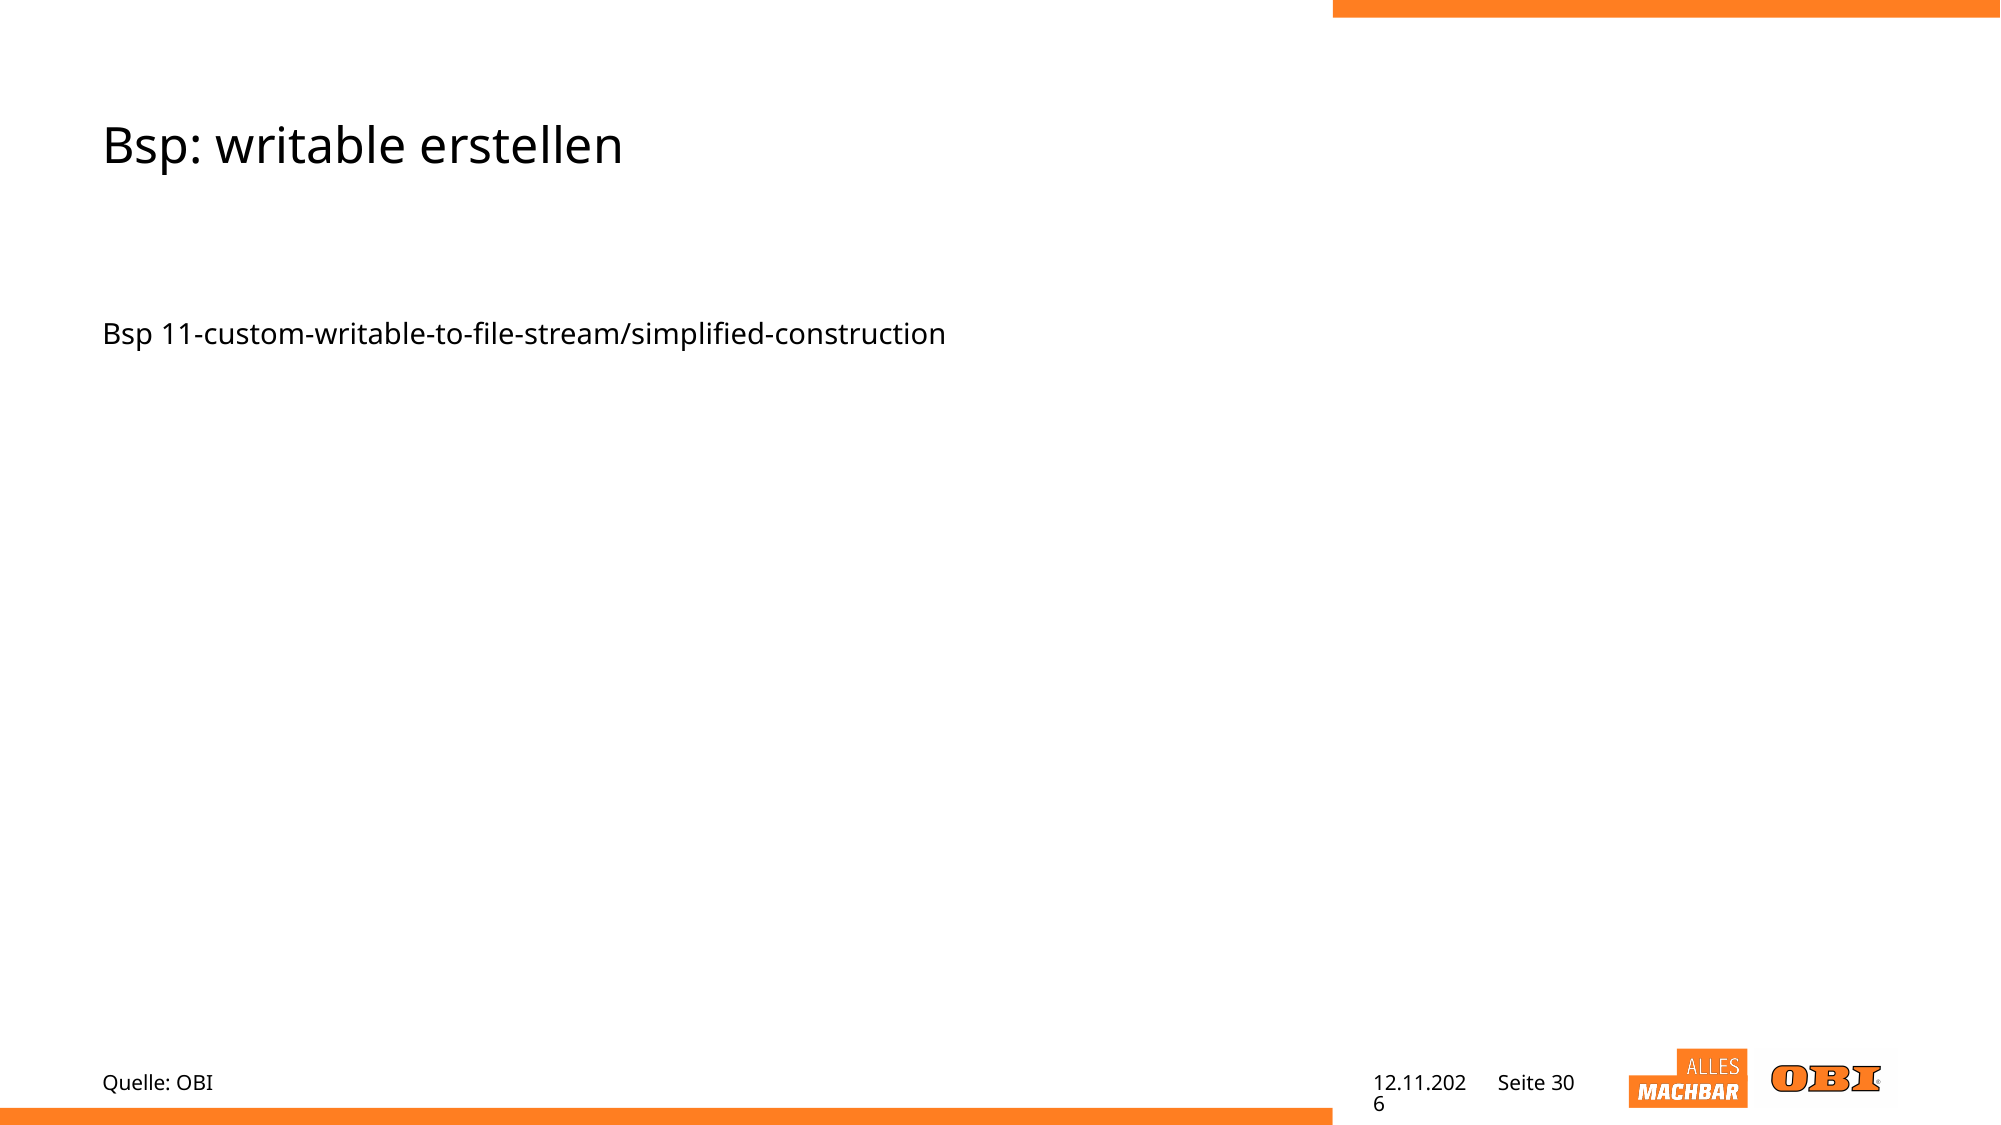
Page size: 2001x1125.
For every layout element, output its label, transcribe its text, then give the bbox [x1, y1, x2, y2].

footer Quelle: OBI [102, 1071, 1271, 1097]
title Bsp: writable erstellen [102, 112, 1880, 174]
picture [1754, 1048, 1898, 1107]
slide_number Seite 30 [1497, 1071, 1588, 1097]
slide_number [1373, 1071, 1475, 1097]
text_box Bsp 11-custom-writable-to-file-stream/simplified-construction [102, 274, 1864, 351]
picture [1638, 1058, 1739, 1100]
